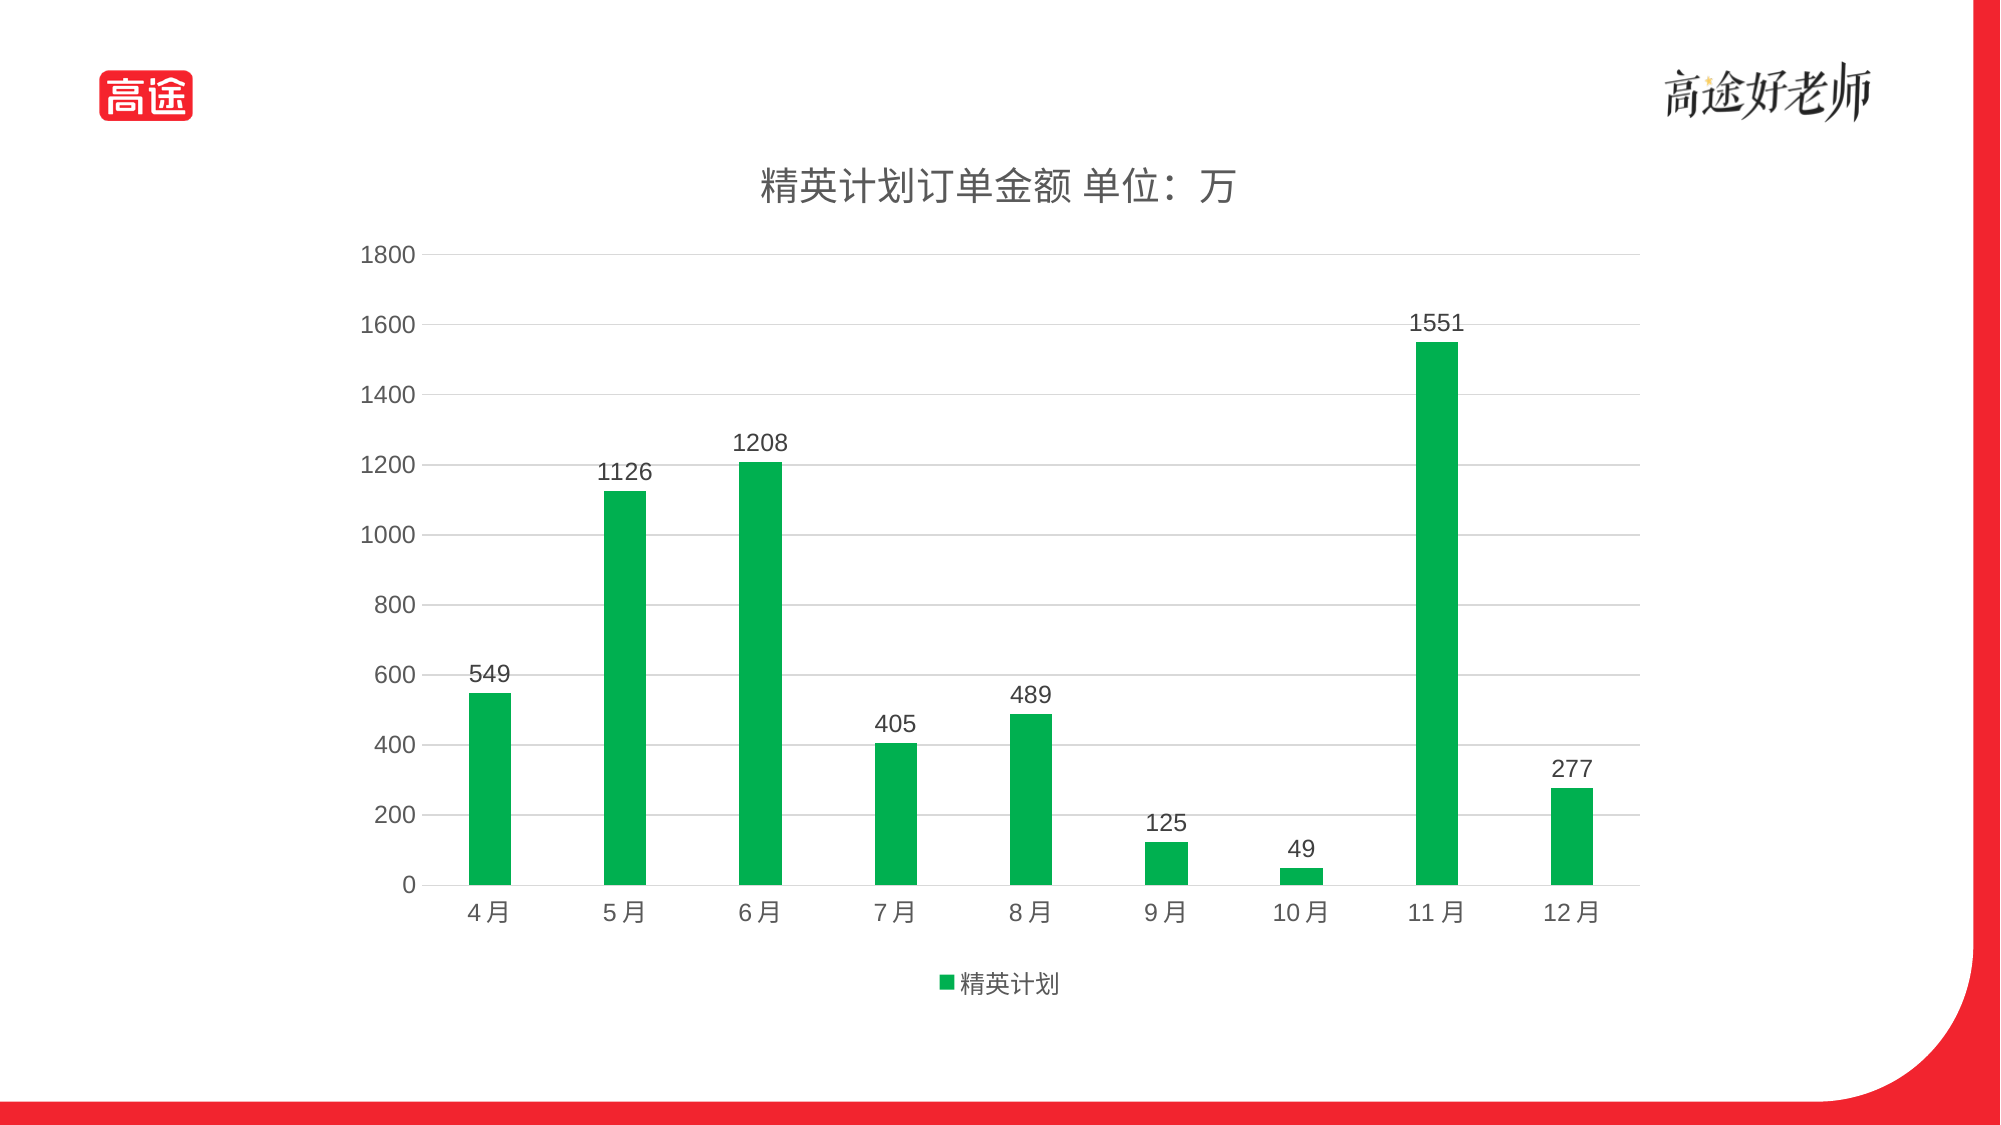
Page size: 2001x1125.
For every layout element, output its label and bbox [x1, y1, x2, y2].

picture [99, 70, 193, 121]
chart [333, 117, 1667, 1007]
picture [1664, 61, 1871, 123]
